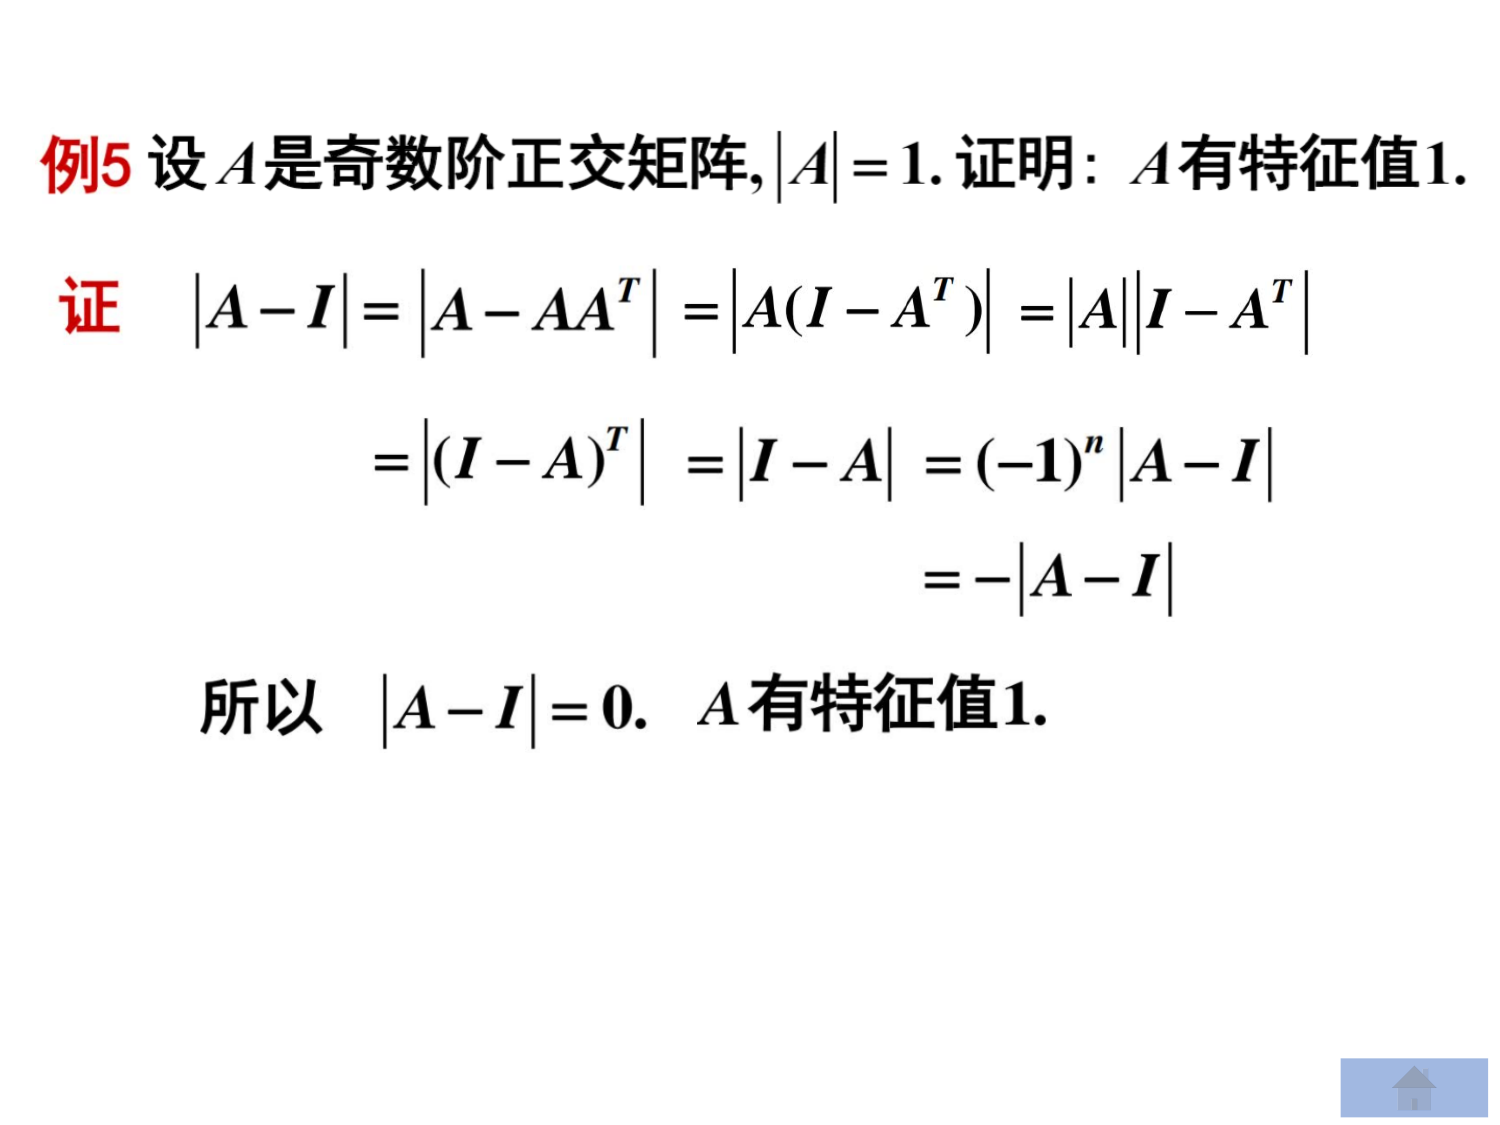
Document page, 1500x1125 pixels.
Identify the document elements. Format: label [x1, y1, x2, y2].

text_box [35, 125, 1476, 207]
picture [182, 264, 661, 361]
picture [915, 426, 1287, 504]
picture [697, 665, 1054, 745]
picture [679, 421, 903, 508]
picture [684, 263, 996, 360]
picture [1014, 262, 1317, 361]
picture [360, 408, 653, 513]
picture [916, 533, 1183, 622]
picture [200, 656, 661, 753]
picture [46, 267, 141, 345]
